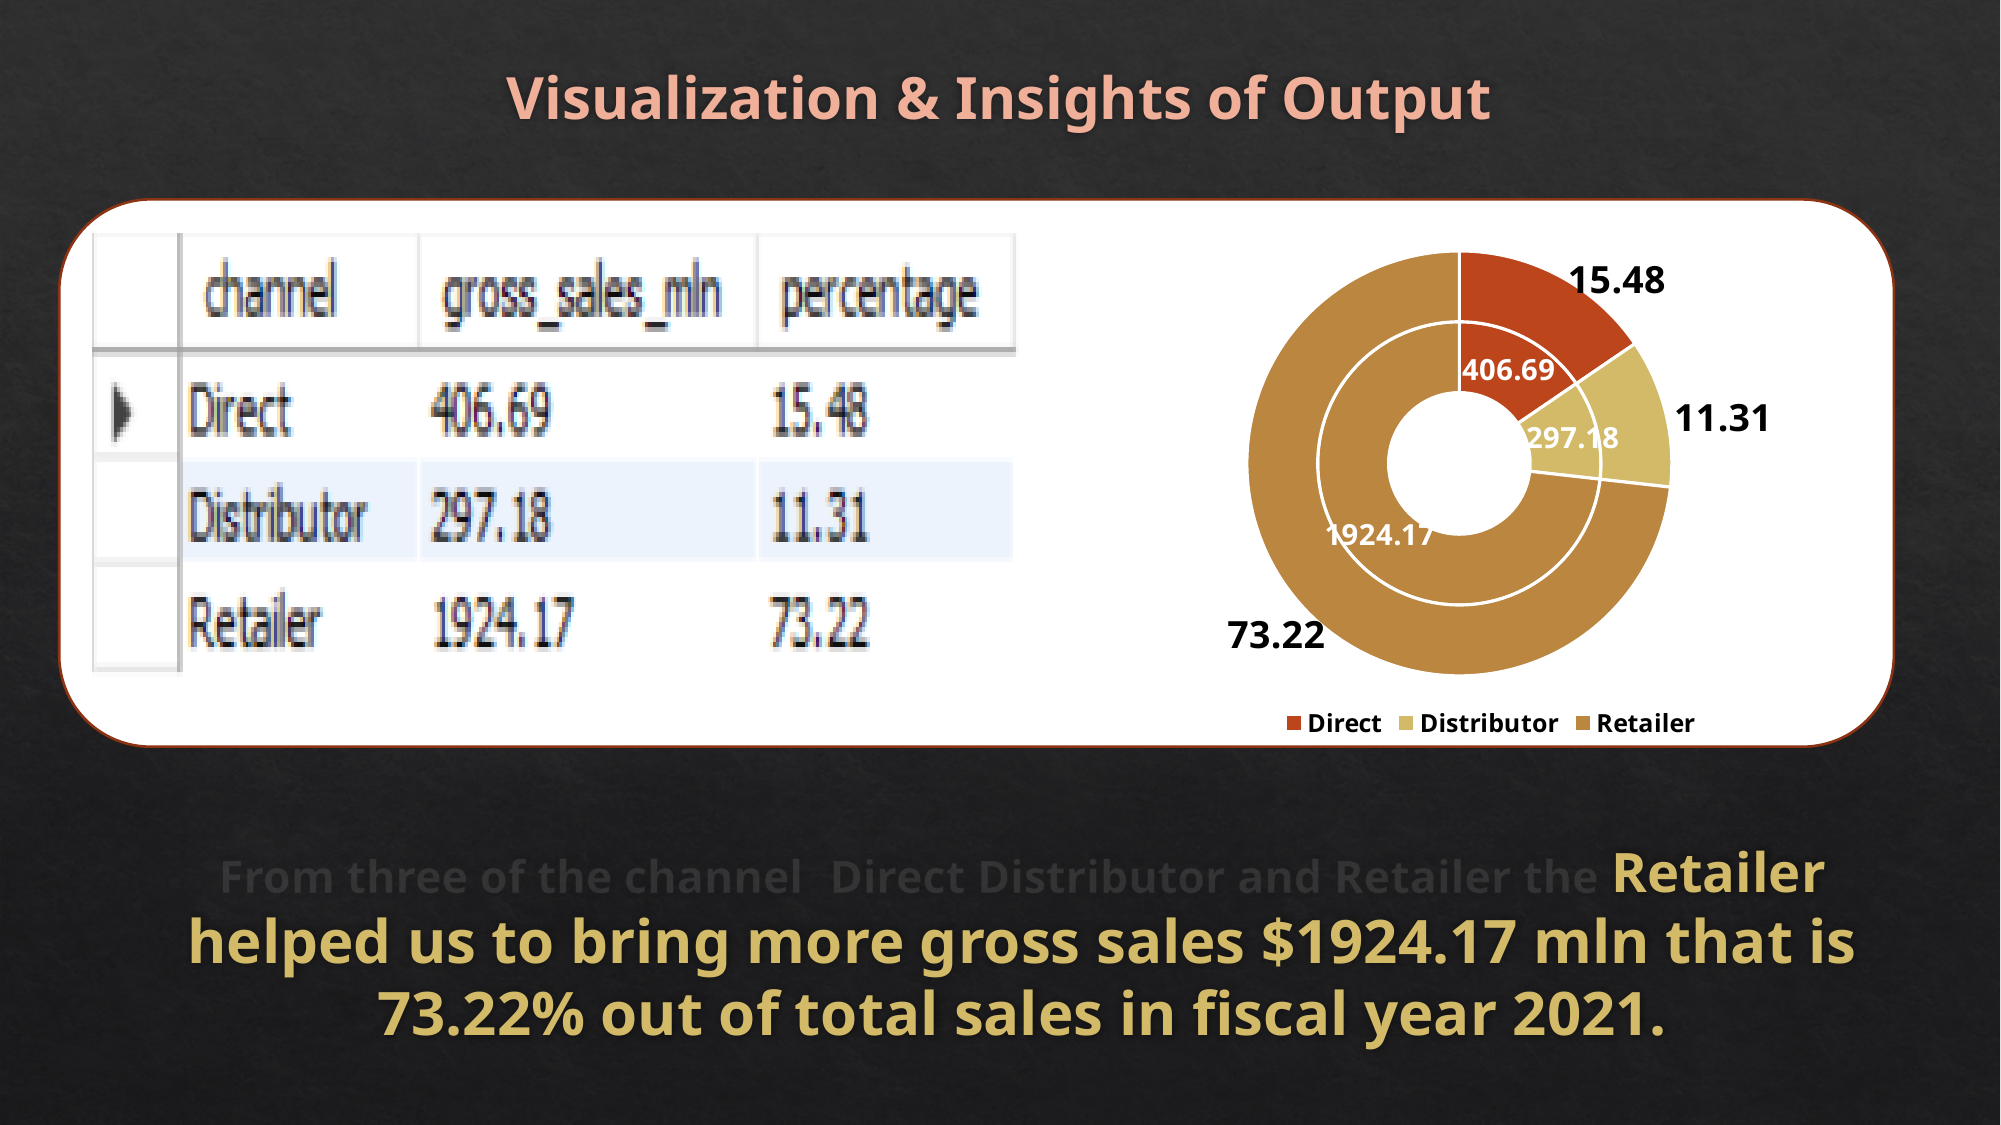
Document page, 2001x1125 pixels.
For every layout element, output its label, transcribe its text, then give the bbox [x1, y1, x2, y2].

chart [1054, 159, 1928, 747]
text_box From three of the channel Direct Distributor and Retailer the Retailer helped us to bring more gross sales $1924.17 mln that is 73.22% out of total sales in fiscal year 2021. [135, 829, 1909, 1057]
picture [92, 233, 1022, 723]
text_box [57, 198, 1047, 748]
text_box Visualization & Insights of Output [149, 33, 1849, 160]
